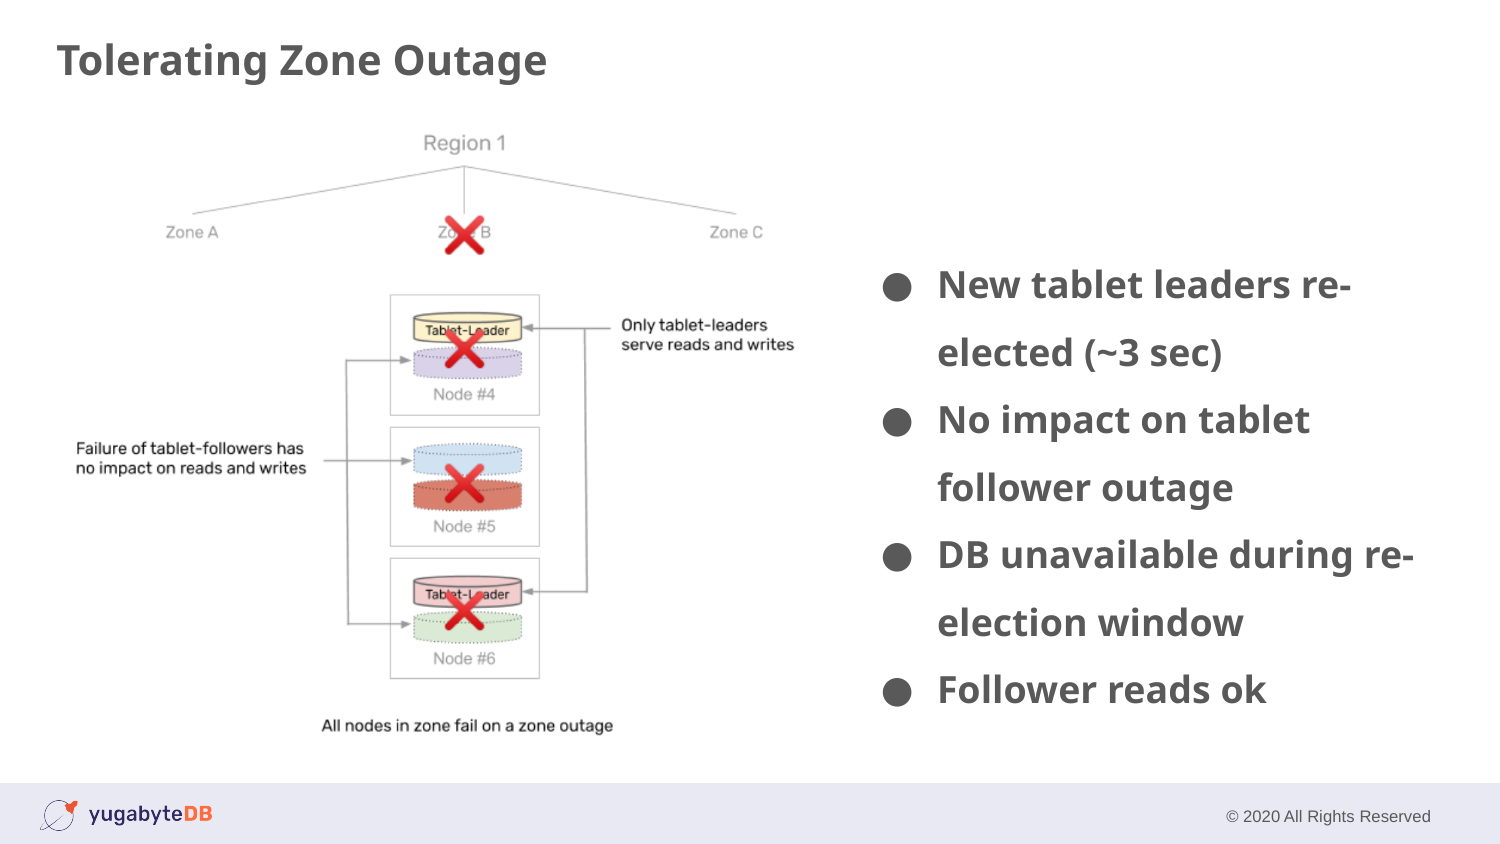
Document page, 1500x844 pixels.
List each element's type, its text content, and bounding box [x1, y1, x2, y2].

title New tablet leaders re-elected (~3 sec) No impact on tablet follower outage DB unavailable during re-election window Follower reads ok [861, 230, 1458, 682]
title Tolerating Zone Outage [41, 33, 1458, 137]
picture [41, 107, 857, 766]
picture [40, 800, 212, 831]
